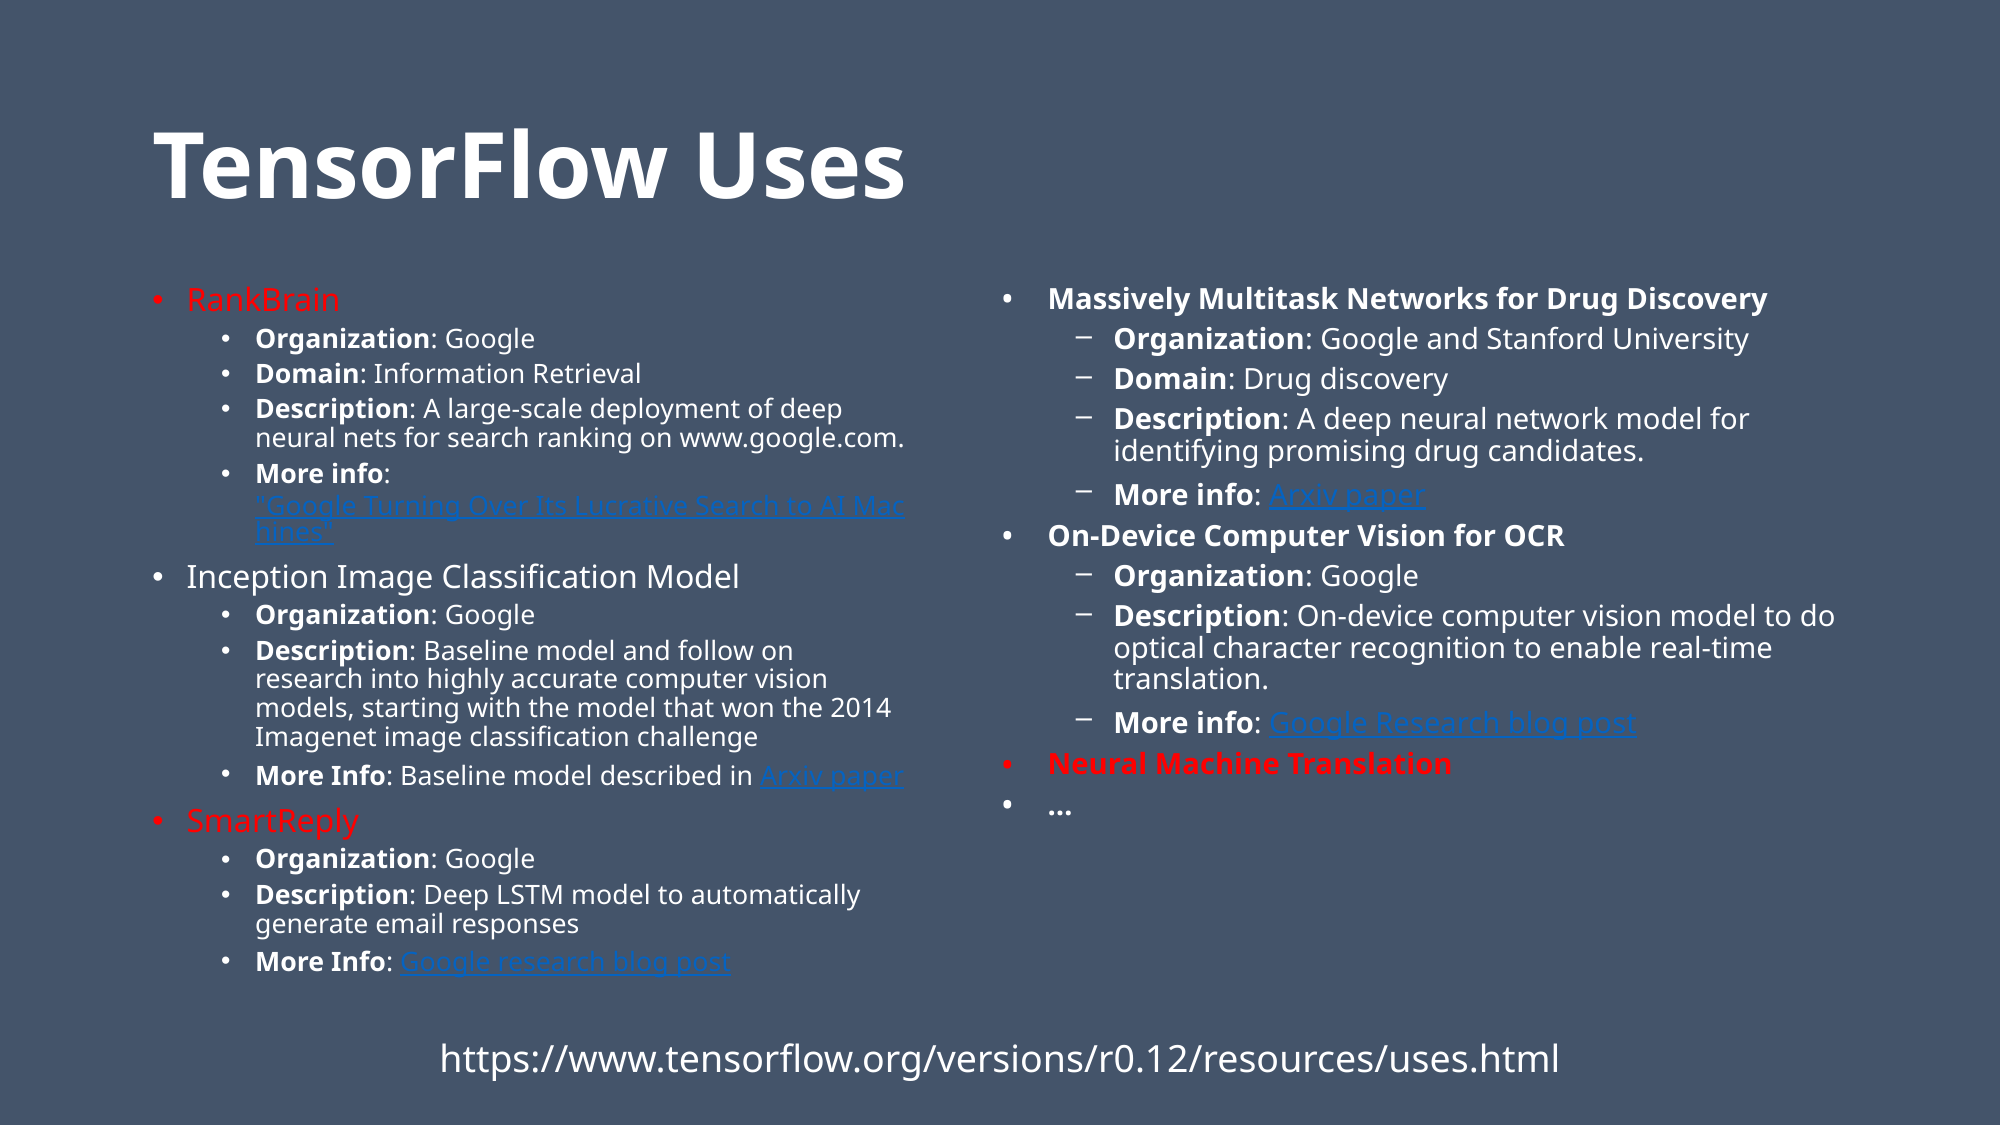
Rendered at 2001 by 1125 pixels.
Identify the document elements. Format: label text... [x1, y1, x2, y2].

list RankBrain Organization: Google Domain: Information Retrieval Description: A large-scale deployment of deep neural nets for search ranking on www.google.com. More info: "Google Turning Over Its Lucrative Search to AI Machines" Inception Image Classification Model Organization: Google Description: Baseline model and follow on research into highly accurate computer vision models, starting with the model that won the 2014 Imagenet image classification challenge More Info: Baseline model described in Arxiv paper SmartReply Organization: Google Description: Deep LSTM model to automatically generate email responses More Info: Google research blog post [137, 276, 921, 991]
text_box Massively Multitask Networks for Drug Discovery Organization: Google and Stanford University Domain: Drug discovery Description: A deep neural network model for identifying promising drug candidates. More info: Arxiv paper On-Device Computer Vision for OCR Organization: Google Description: On-device computer vision model to do optical character recognition to enable real-time translation. More info: Google Research blog post Neural Machine Translation … [986, 276, 1893, 991]
text_box https://www.tensorflow.org/versions/r0.12/resources/uses.html [423, 1027, 1577, 1088]
title TensorFlow Uses [137, 59, 1863, 278]
